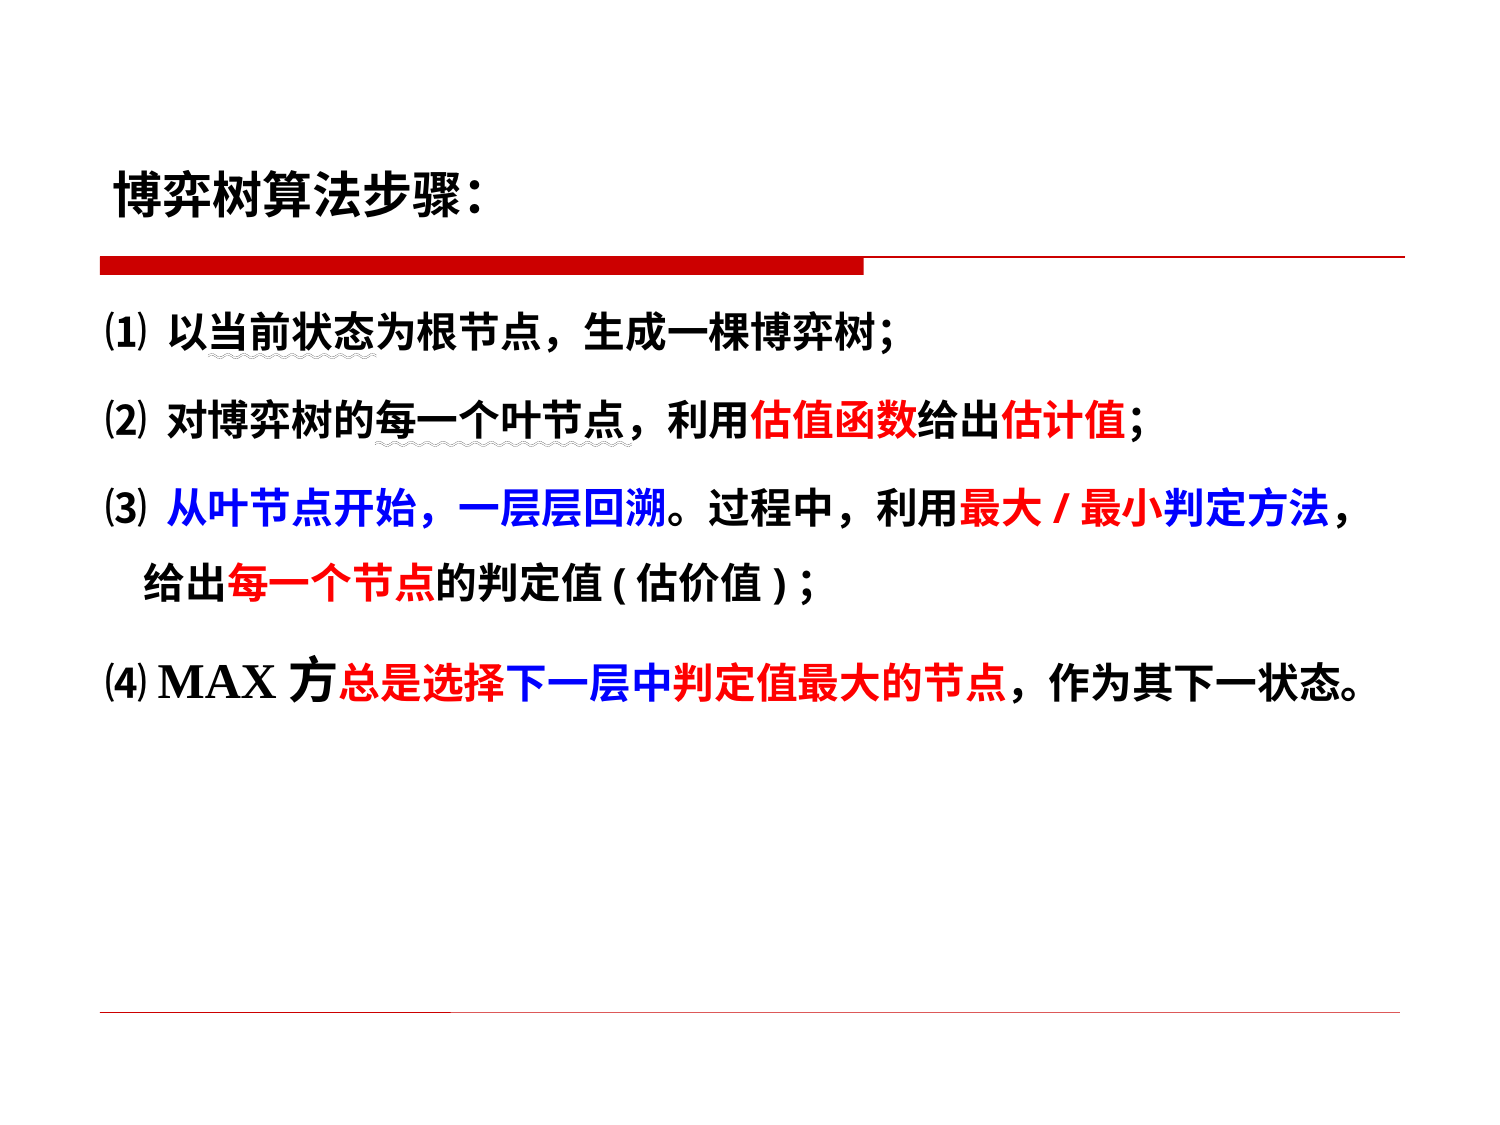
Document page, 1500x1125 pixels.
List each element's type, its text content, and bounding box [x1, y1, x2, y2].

title 博弈树算法步骤： [112, 35, 513, 224]
text_box ⑴ 以当前状态为根节点，生成一棵博弈树； ⑵ 对博弈树的每一个叶节点，利用估值函数给出估计值； ⑶ 从叶节点开始，一层层回溯。过程中，利用最大/最小判定方法， 给出每一个节点的判定值(估价值)； ⑷ MAX方总是选择下一层中判定值最大的节点，作为其下一状态。 [105, 281, 1393, 709]
